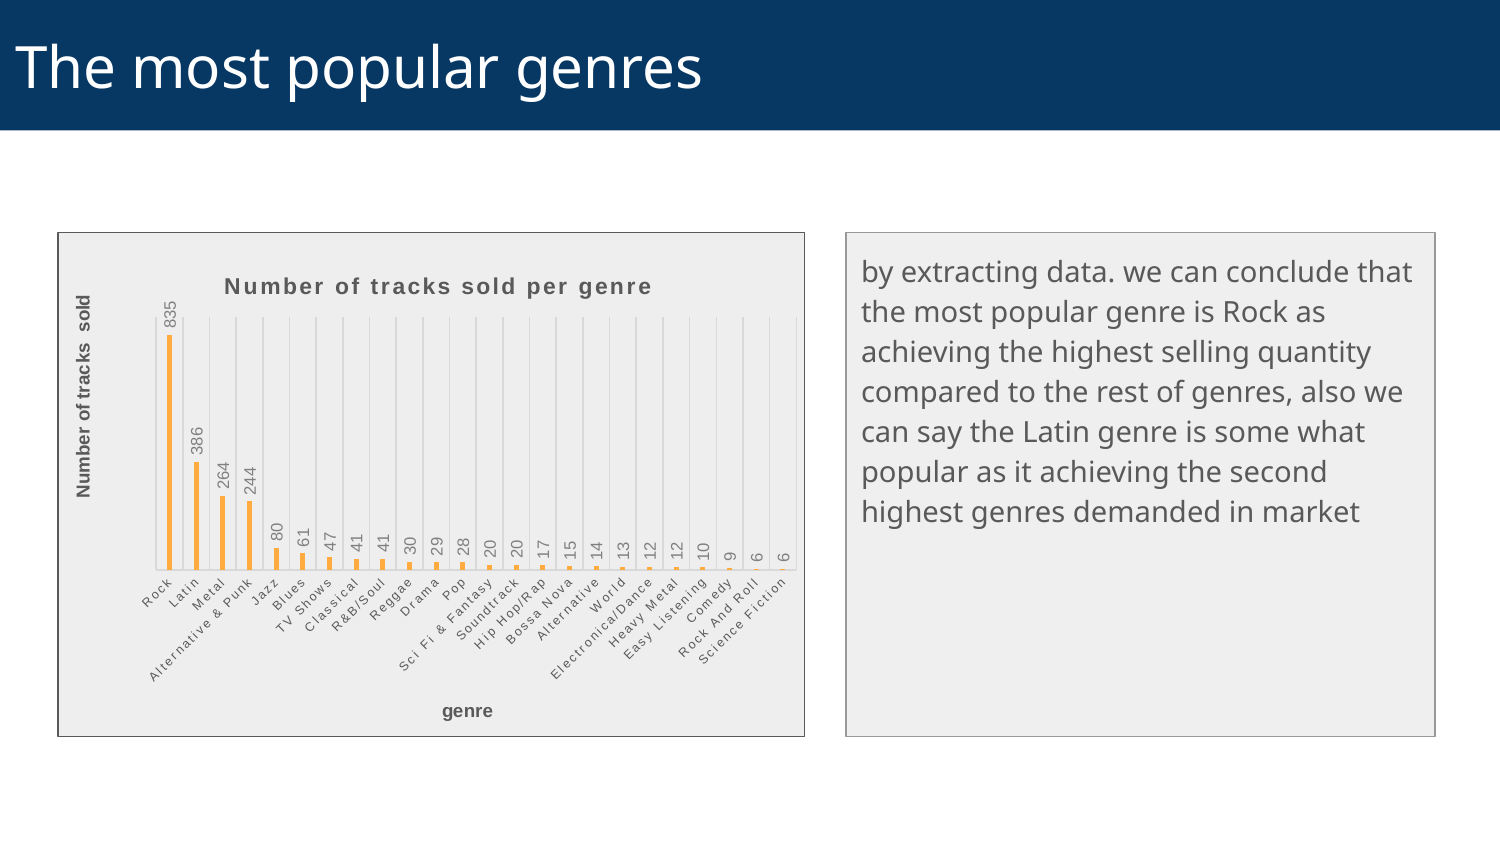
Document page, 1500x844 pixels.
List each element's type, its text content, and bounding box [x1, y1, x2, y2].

text_box [58, 232, 805, 737]
chart [64, 248, 812, 753]
title The most popular genres [0, 0, 1500, 131]
list by extracting data. we can conclude that the most popular genre is Rock as achieving the highest selling quantity compared to the rest of genres, also we can say the Latin genre is some what popular as it achieving the second highest genres demanded in market [846, 232, 1436, 737]
